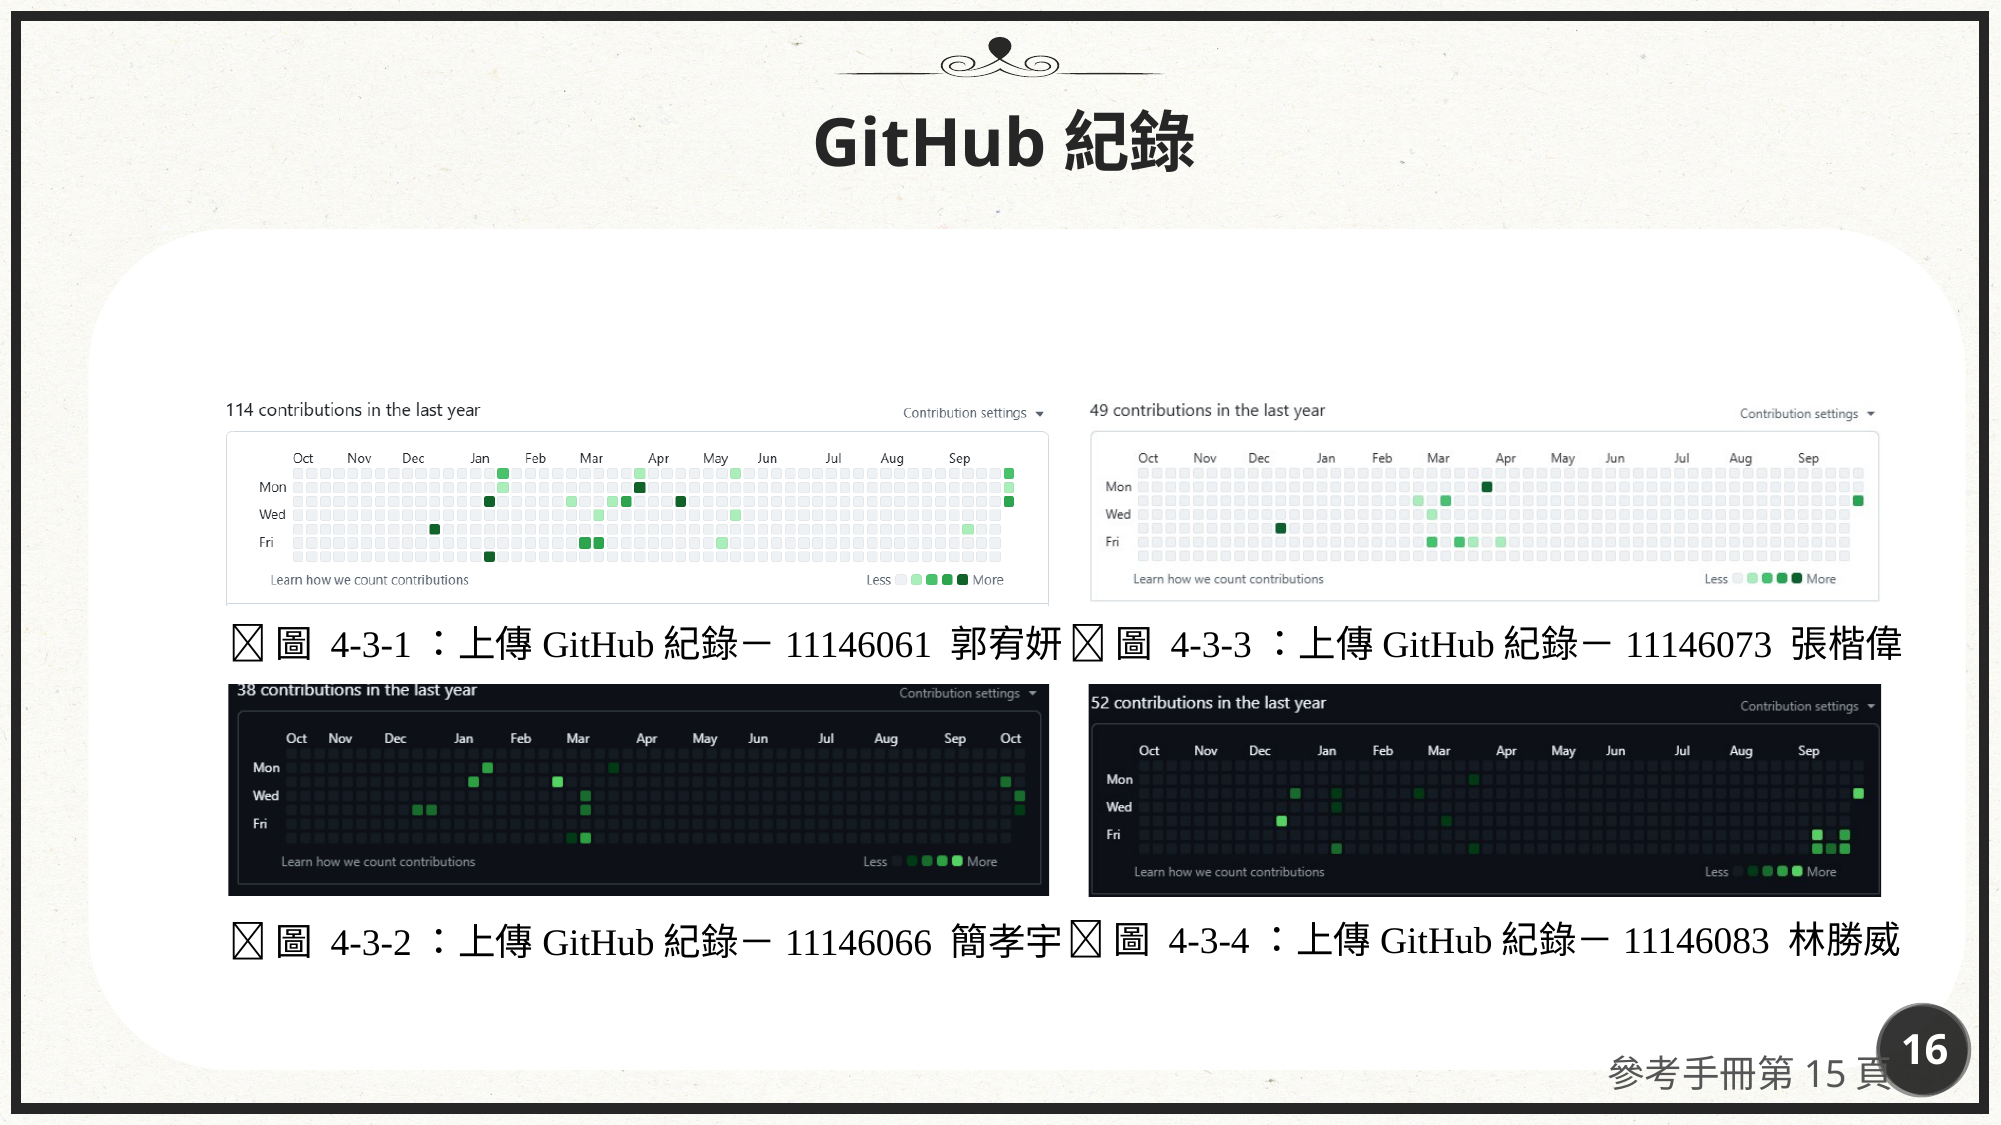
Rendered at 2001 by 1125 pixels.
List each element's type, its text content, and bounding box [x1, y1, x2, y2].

text_box [15, 15, 1985, 1109]
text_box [1863, 1002, 1987, 1098]
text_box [146, 391, 1987, 972]
text_box [87, 227, 1967, 1071]
text_box 參考手冊第15頁 [1592, 1042, 1968, 1103]
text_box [834, 34, 1166, 80]
text_box GitHub紀錄 [784, 92, 1225, 187]
